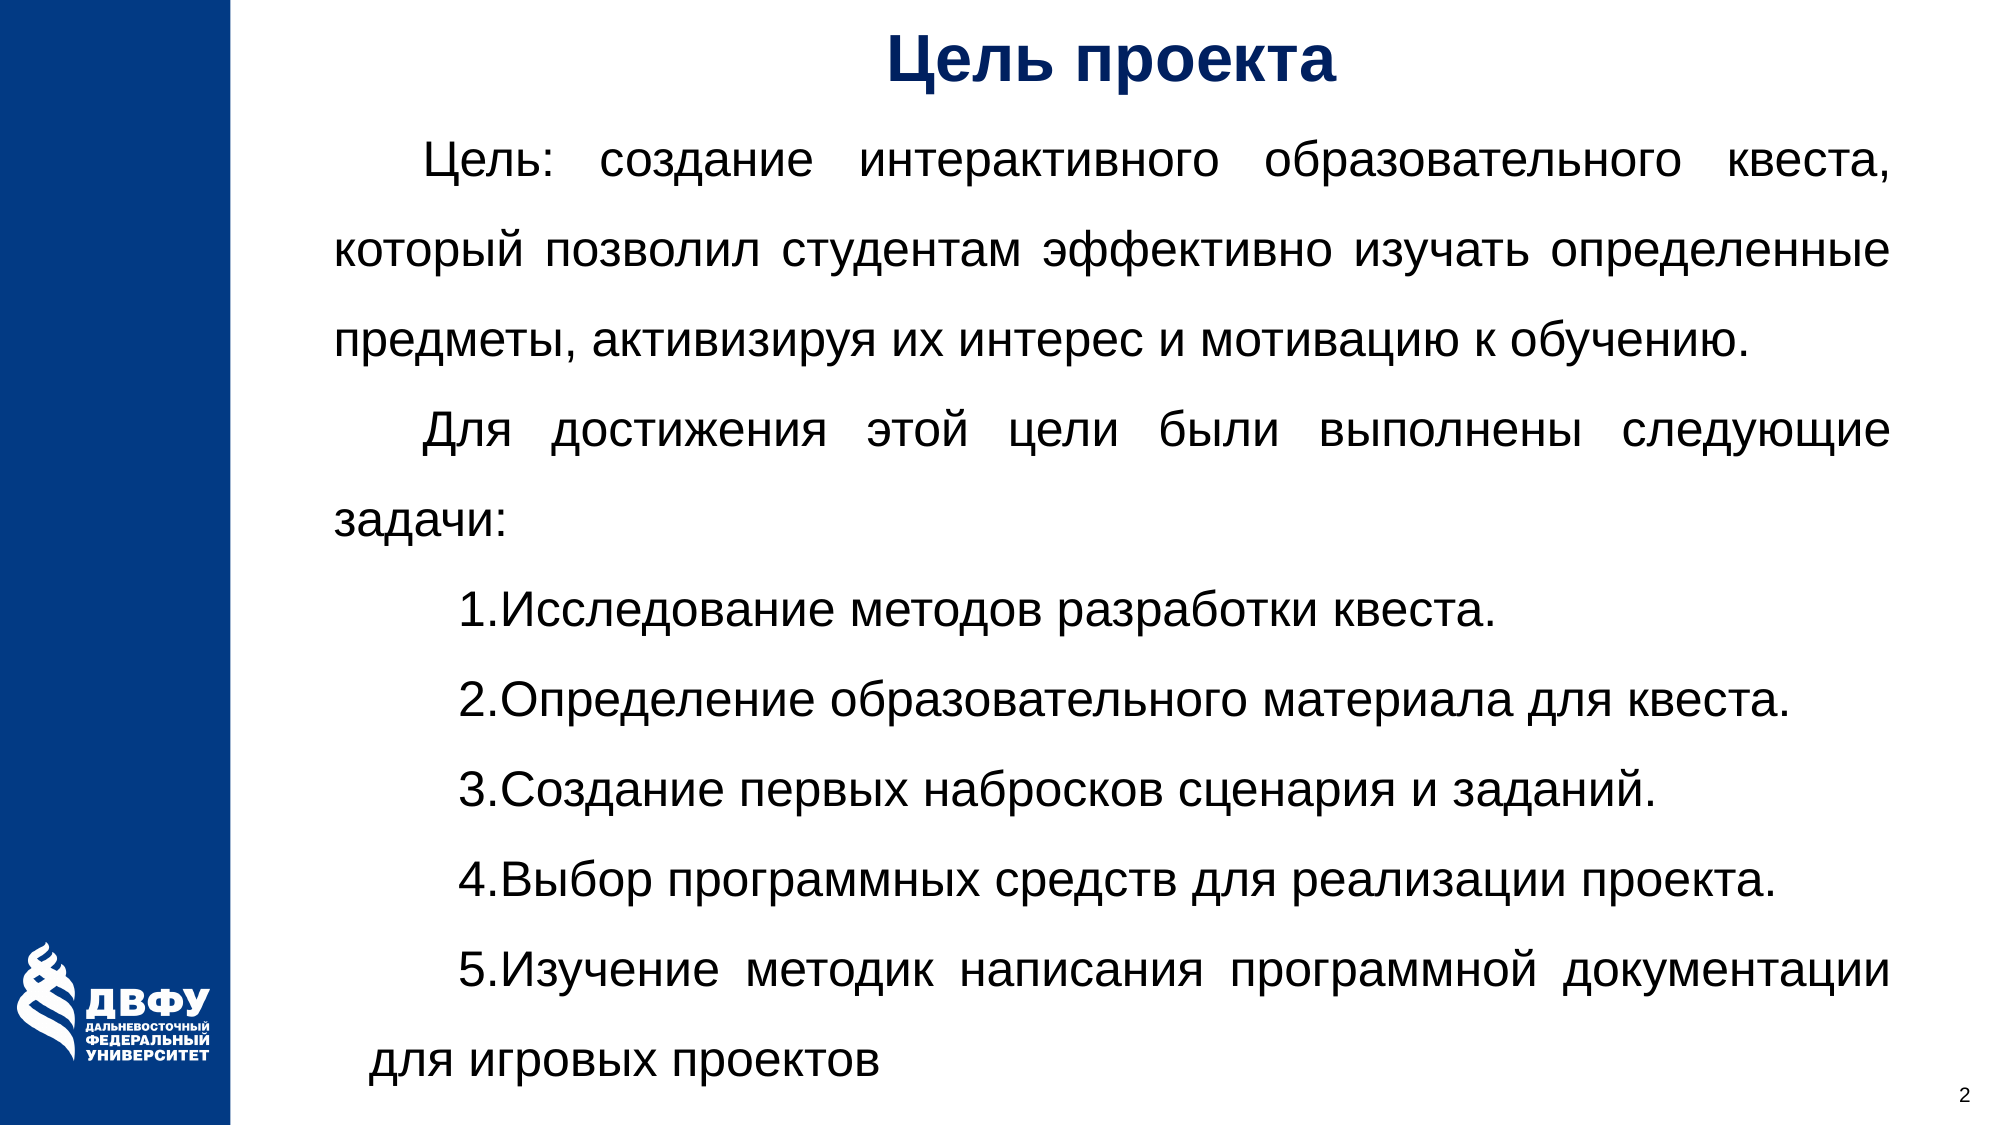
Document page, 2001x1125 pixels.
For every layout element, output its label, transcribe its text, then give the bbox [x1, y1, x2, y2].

text_box [0, 0, 231, 1125]
text_box Цель проекта [227, 0, 1996, 110]
text_box 2 [1947, 1063, 1998, 1125]
picture [15, 942, 210, 1064]
text_box Цель: создание интерактивного образовательного квеста, который позволил студентам эффективно изучать определенные предметы, активизируя их интерес и мотивацию к обучению. Для достижения этой цели были выполнены следующие задачи: Исследование методов разработки квеста. Определение образовательного материала для квеста. Создание первых набросков сценария и заданий. Выбор программных средств для реализации проекта. Изучение методик написания программной документации для игровых проектов [318, 110, 1907, 1094]
